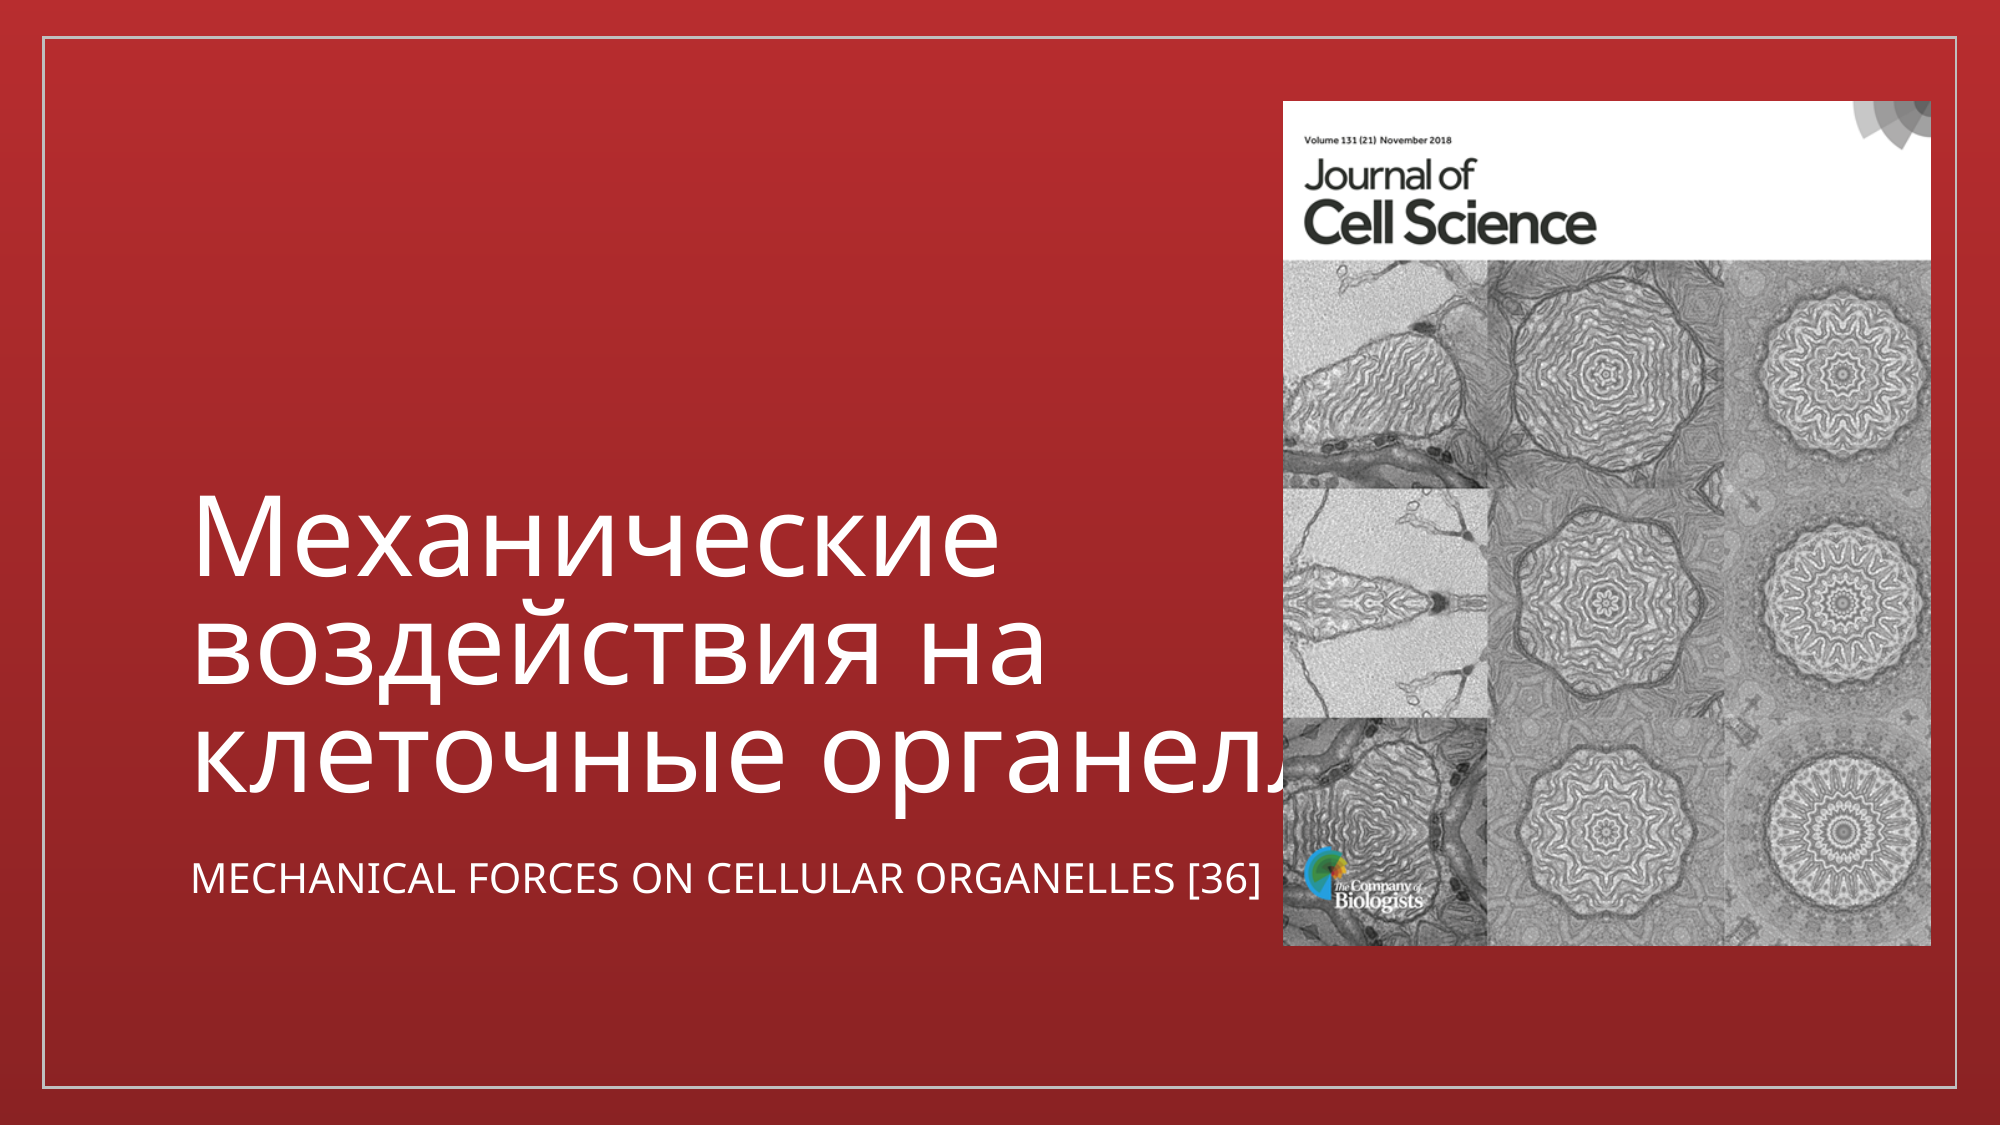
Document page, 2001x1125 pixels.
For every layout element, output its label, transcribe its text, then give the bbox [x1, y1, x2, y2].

list Mechanical forces on cellular organelles [36] [174, 849, 1450, 963]
picture [1283, 101, 1931, 946]
title Механические воздействия на клеточные органеллы [174, 299, 1283, 822]
